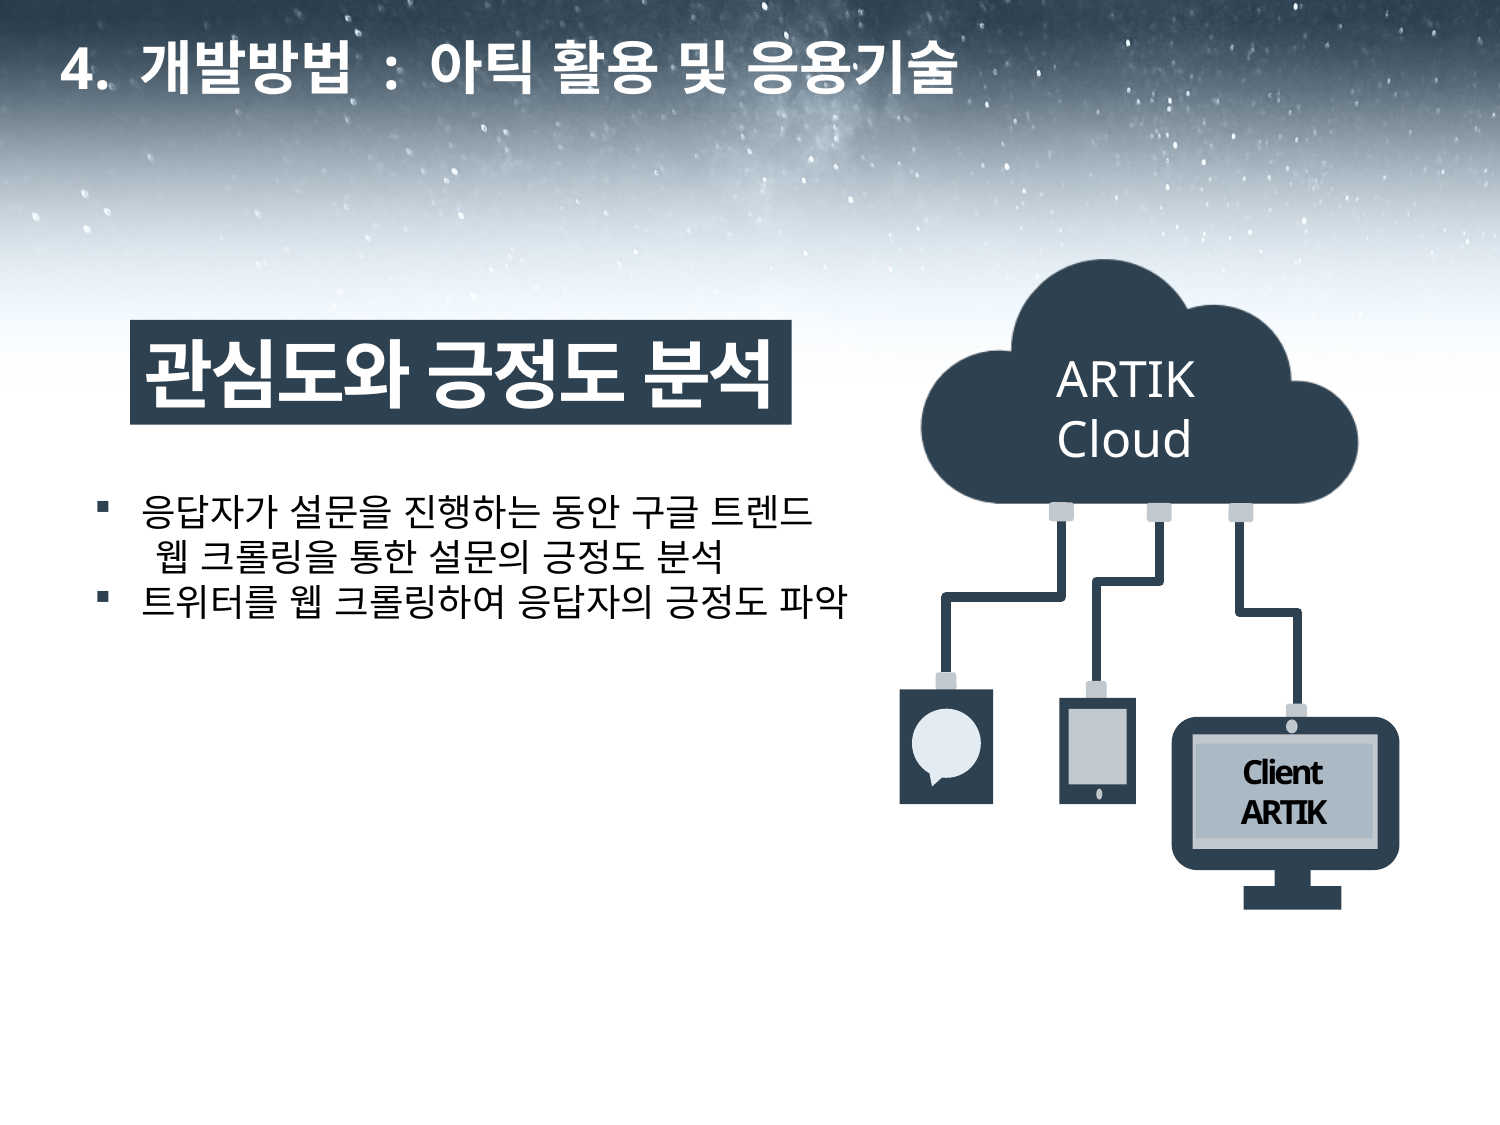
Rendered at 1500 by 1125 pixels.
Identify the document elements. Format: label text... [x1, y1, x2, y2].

picture [0, 0, 1500, 1125]
text_box 관심도와 긍정도 분석 [130, 319, 792, 425]
text_box 4. 개발방법 : 아틱 활용 및 응용기술 [46, 23, 976, 109]
text_box 응답자가 설문을 진행하는 동안 구글 트렌드 웹 크롤링을 통한 설문의 긍정도 분석 트위터를 웹 크롤링하여 응답자의 긍정도 파악 [79, 437, 885, 677]
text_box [890, 136, 1416, 910]
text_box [899, 689, 994, 805]
